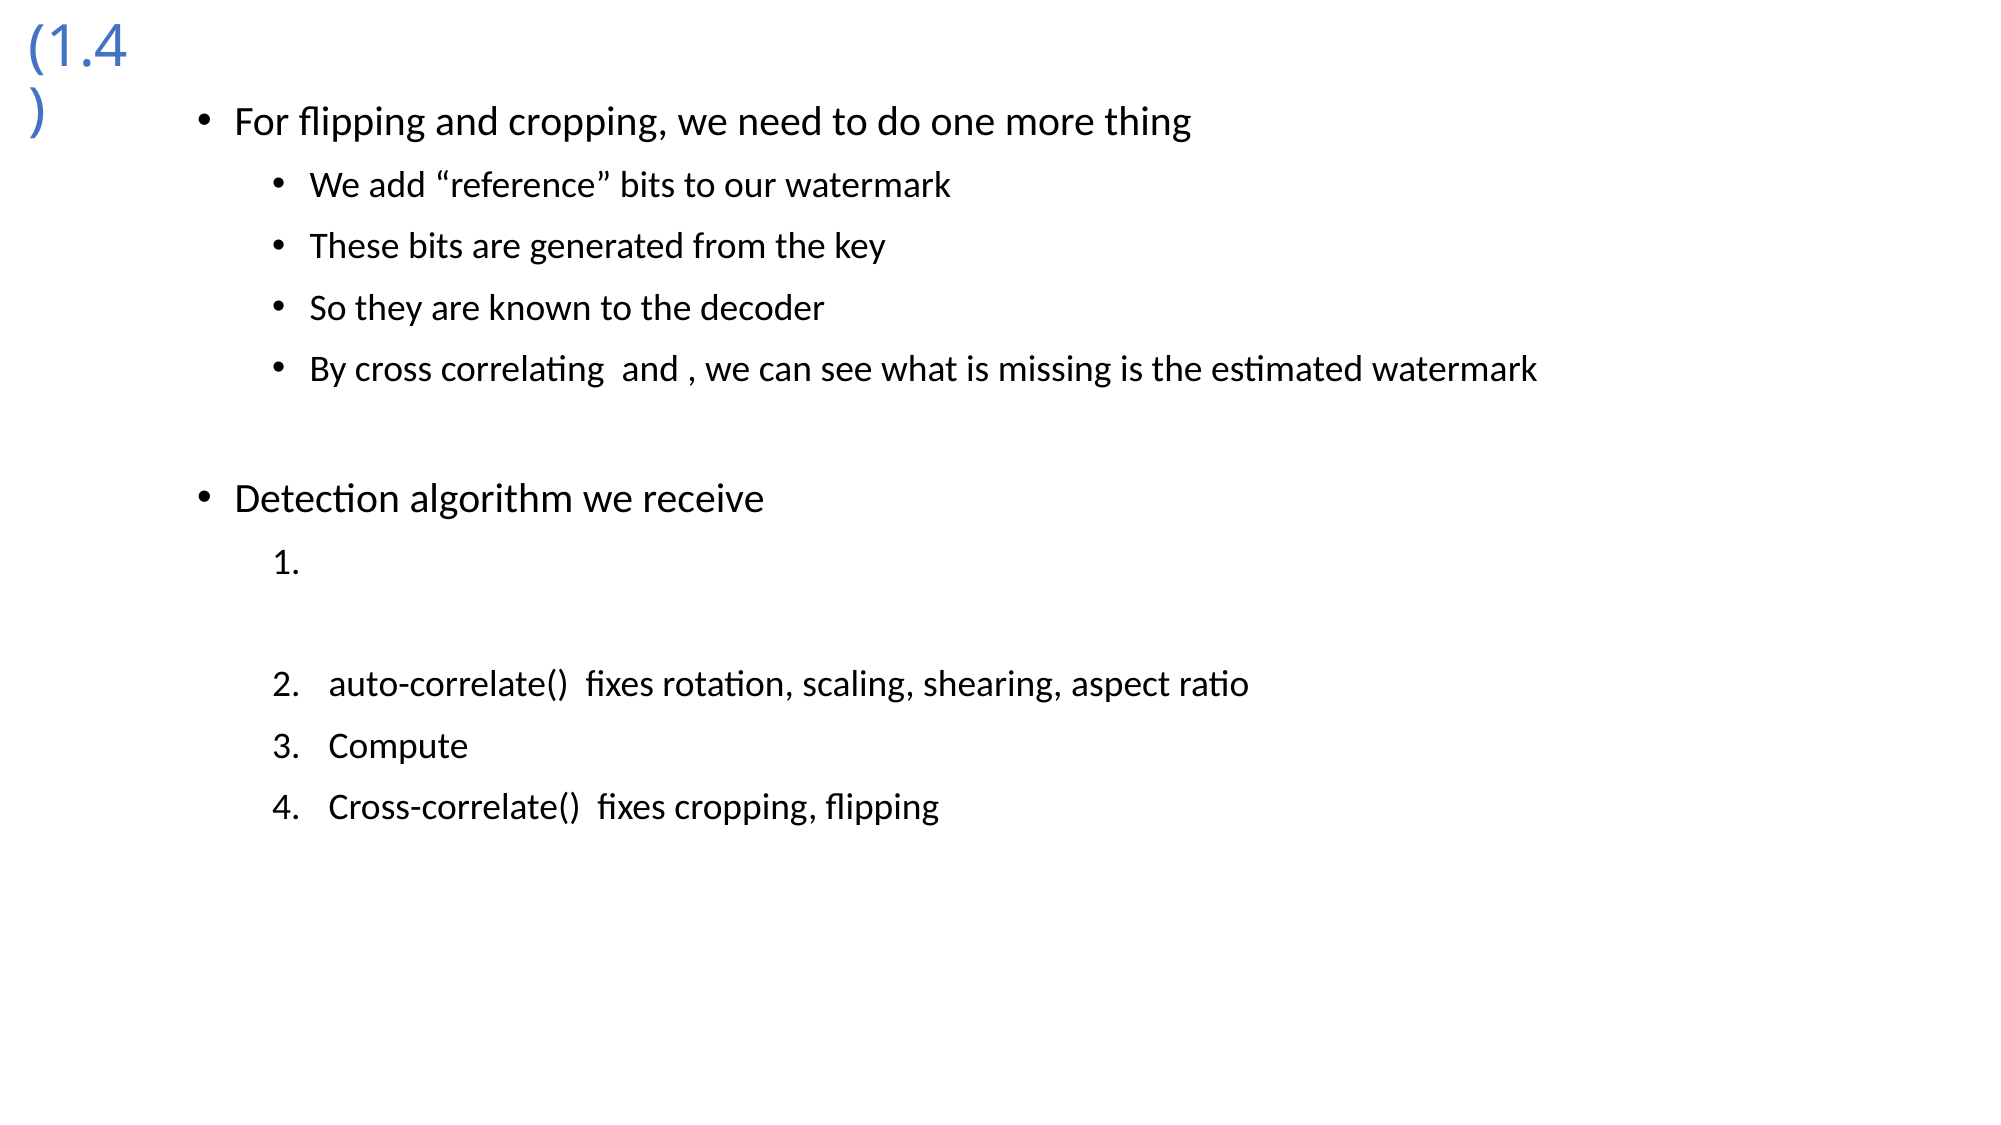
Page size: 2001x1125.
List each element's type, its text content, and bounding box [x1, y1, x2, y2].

title (1.4) [13, 9, 160, 92]
